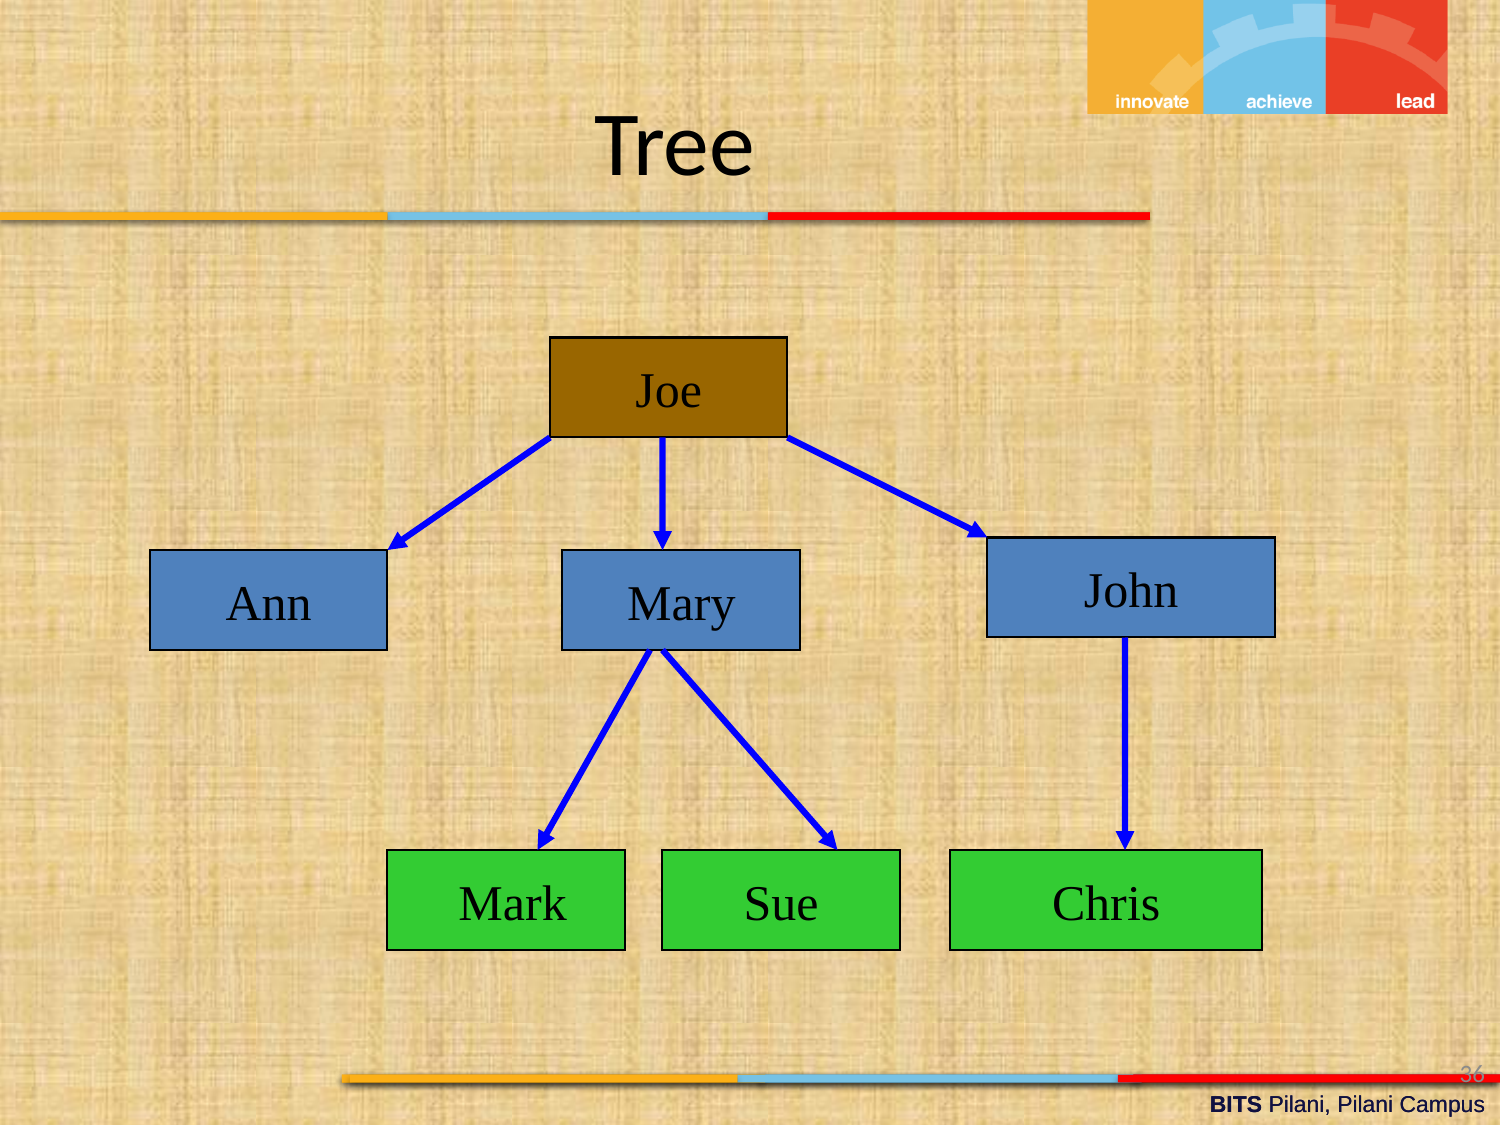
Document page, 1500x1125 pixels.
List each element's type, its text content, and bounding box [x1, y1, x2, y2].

text_box [1118, 637, 1132, 850]
slide_number 36 [1149, 1042, 1500, 1103]
text_box Joe [549, 337, 788, 438]
text_box Sue [662, 849, 900, 950]
text_box [787, 437, 988, 538]
text_box [656, 437, 669, 550]
text_box John [987, 537, 1275, 638]
text_box [537, 649, 651, 850]
text_box [387, 437, 551, 550]
text_box Mary [562, 549, 800, 650]
text_box Chris [949, 849, 1263, 950]
text_box Mark [387, 849, 625, 950]
picture [0, 0, 1500, 1125]
text_box Ann [149, 549, 388, 650]
text_box [662, 649, 838, 850]
title Tree [0, 45, 1350, 233]
picture [1464, 1103, 1469, 1111]
